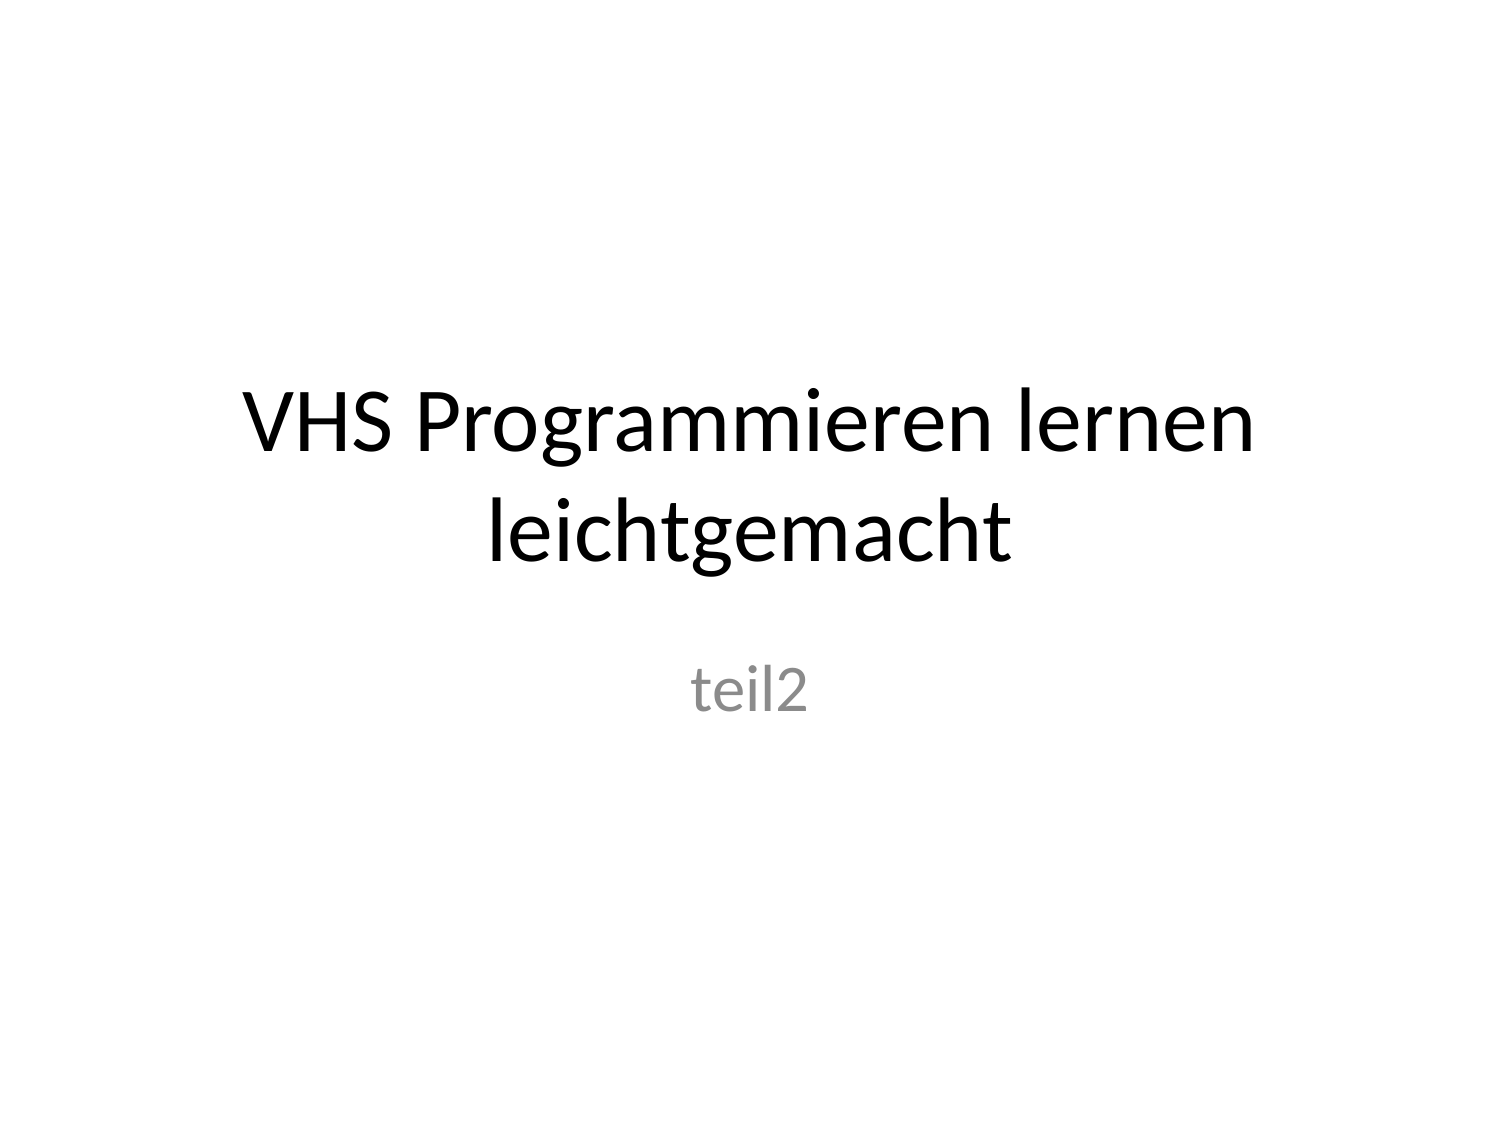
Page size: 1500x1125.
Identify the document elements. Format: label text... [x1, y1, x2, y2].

title VHS Programmieren lernen leichtgemacht [112, 349, 1388, 591]
subtitle teil2 [225, 637, 1275, 925]
